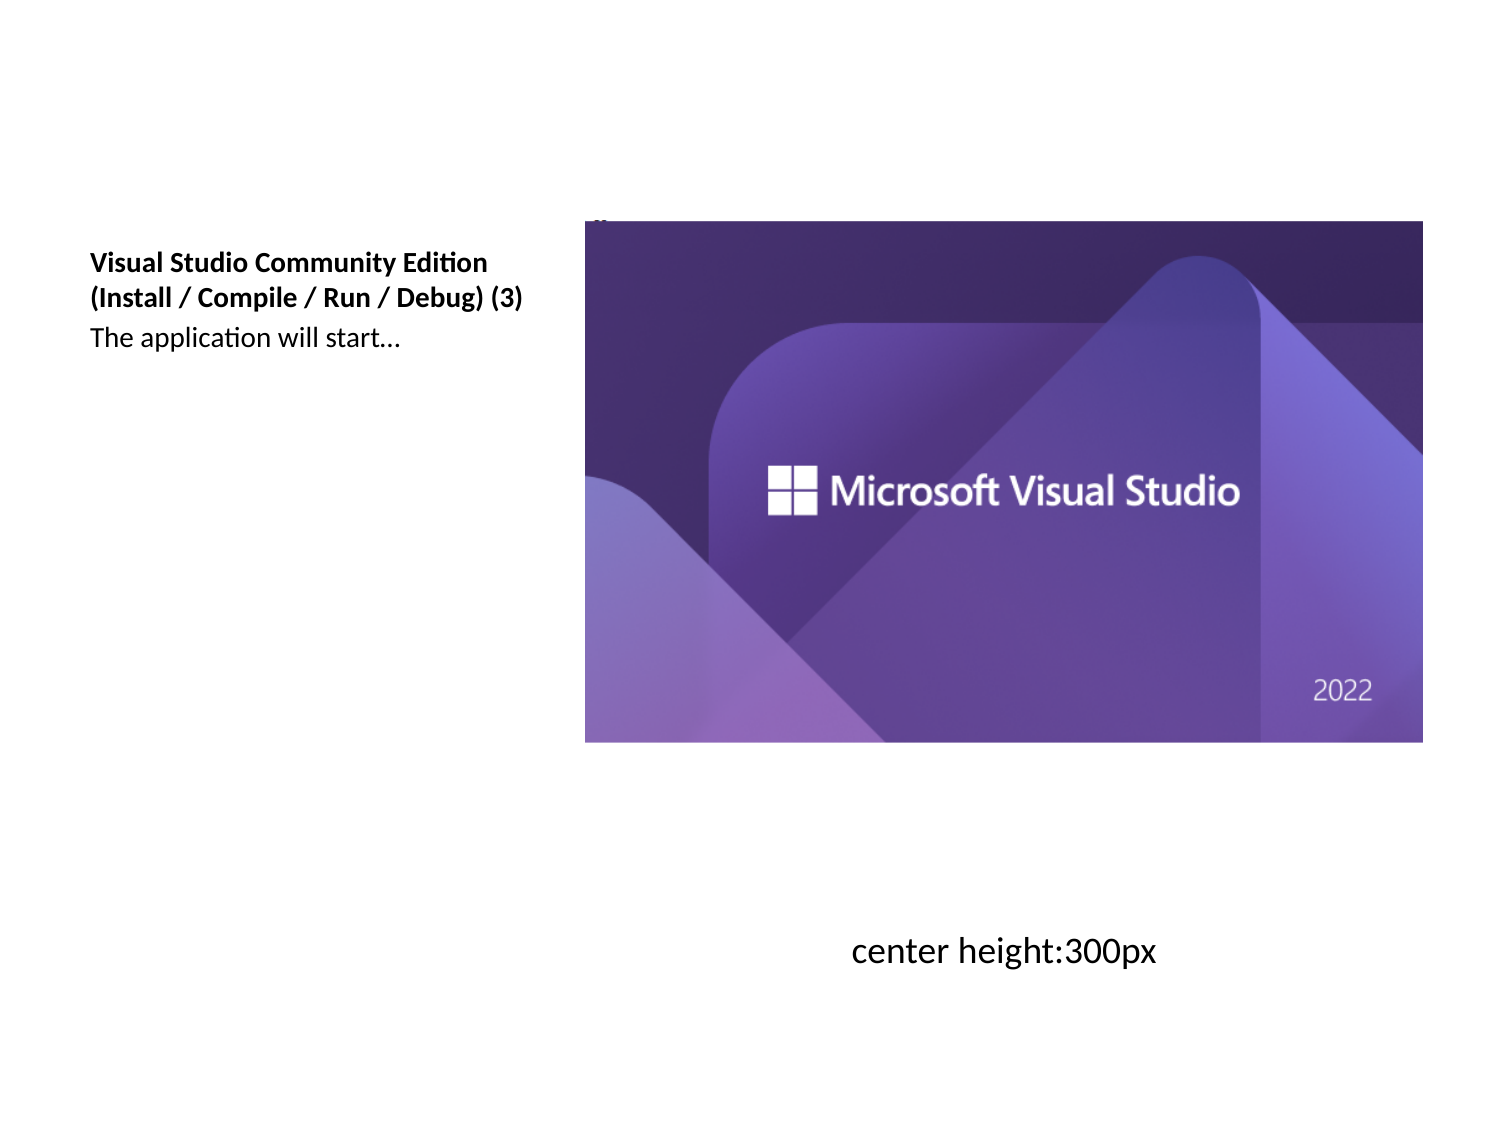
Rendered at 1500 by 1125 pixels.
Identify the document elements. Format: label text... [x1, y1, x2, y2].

text_box center height:300px [585, 918, 1423, 1003]
picture [585, 220, 1424, 744]
list Visual Studio Community Edition (Install / Compile / Run / Debug) (3) The application will start… [75, 235, 569, 1005]
